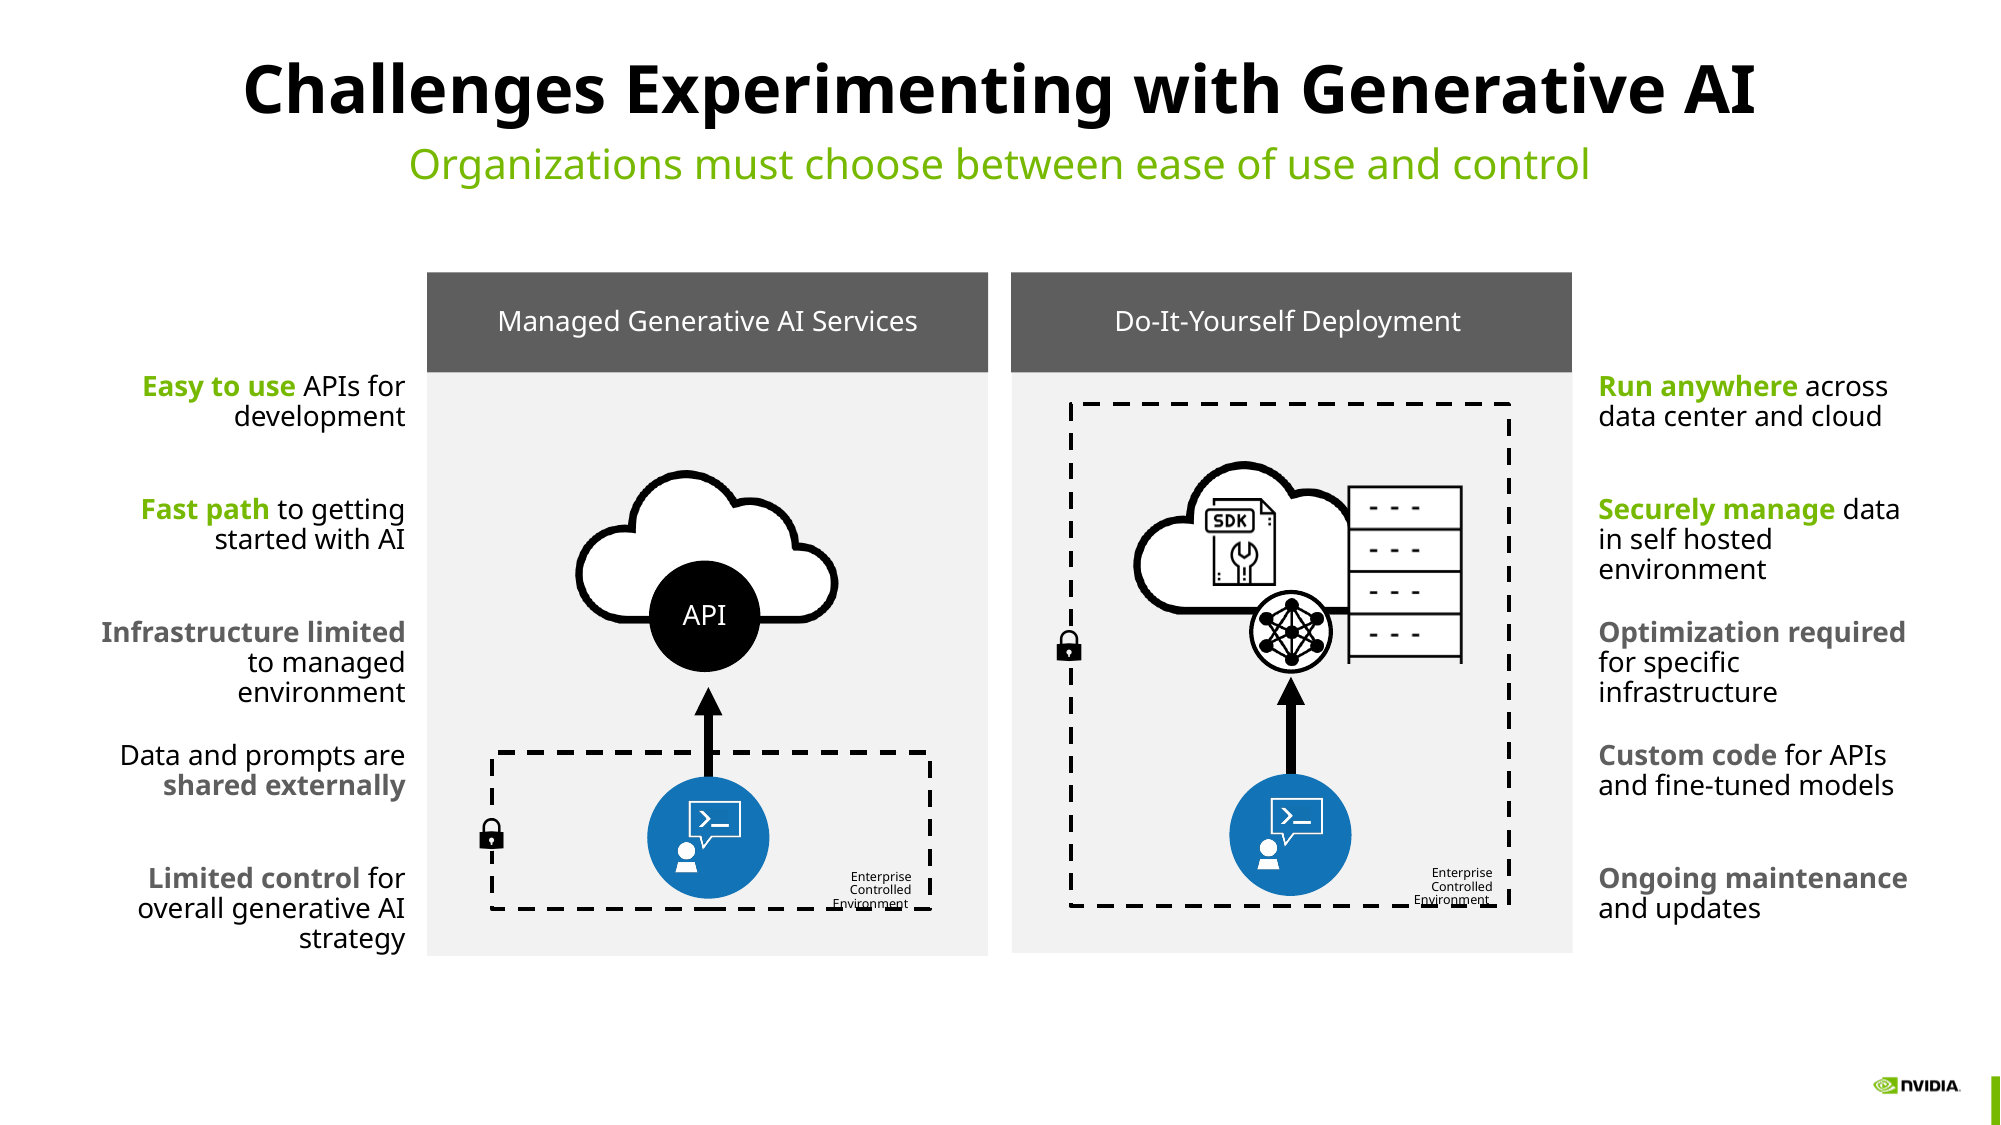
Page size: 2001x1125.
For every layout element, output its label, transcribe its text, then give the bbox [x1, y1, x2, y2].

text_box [1250, 591, 1332, 672]
text_box Securely manage data in self hosted environment [1583, 488, 1934, 593]
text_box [471, 812, 513, 854]
picture [561, 401, 852, 692]
text_box Custom code for APIs and fine-tuned models [1583, 734, 1934, 809]
picture [1119, 392, 1410, 683]
text_box Ongoing maintenance and updates [1583, 857, 1934, 932]
text_box Limited control for overall generative AI strategy [70, 857, 421, 962]
text_box Infrastructure limited to managed environment [70, 611, 421, 716]
text_box Fast path to getting started with AI [70, 488, 421, 563]
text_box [583, 776, 832, 946]
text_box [426, 272, 1573, 373]
list Organizations must choose between ease of use and control [137, 136, 1863, 213]
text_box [1048, 624, 1090, 666]
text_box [426, 379, 1574, 957]
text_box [1341, 480, 1483, 664]
text_box Easy to use APIs for development [70, 365, 421, 440]
text_box Data and prompts are shared externally [70, 734, 421, 809]
picture [1862, 1066, 1972, 1105]
text_box Run anywhere across data center and cloud [1583, 365, 1934, 440]
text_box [1165, 773, 1414, 944]
title Challenges Experimenting with Generative AI [137, 0, 1863, 136]
text_box Optimization required for specific infrastructure [1583, 611, 1934, 716]
